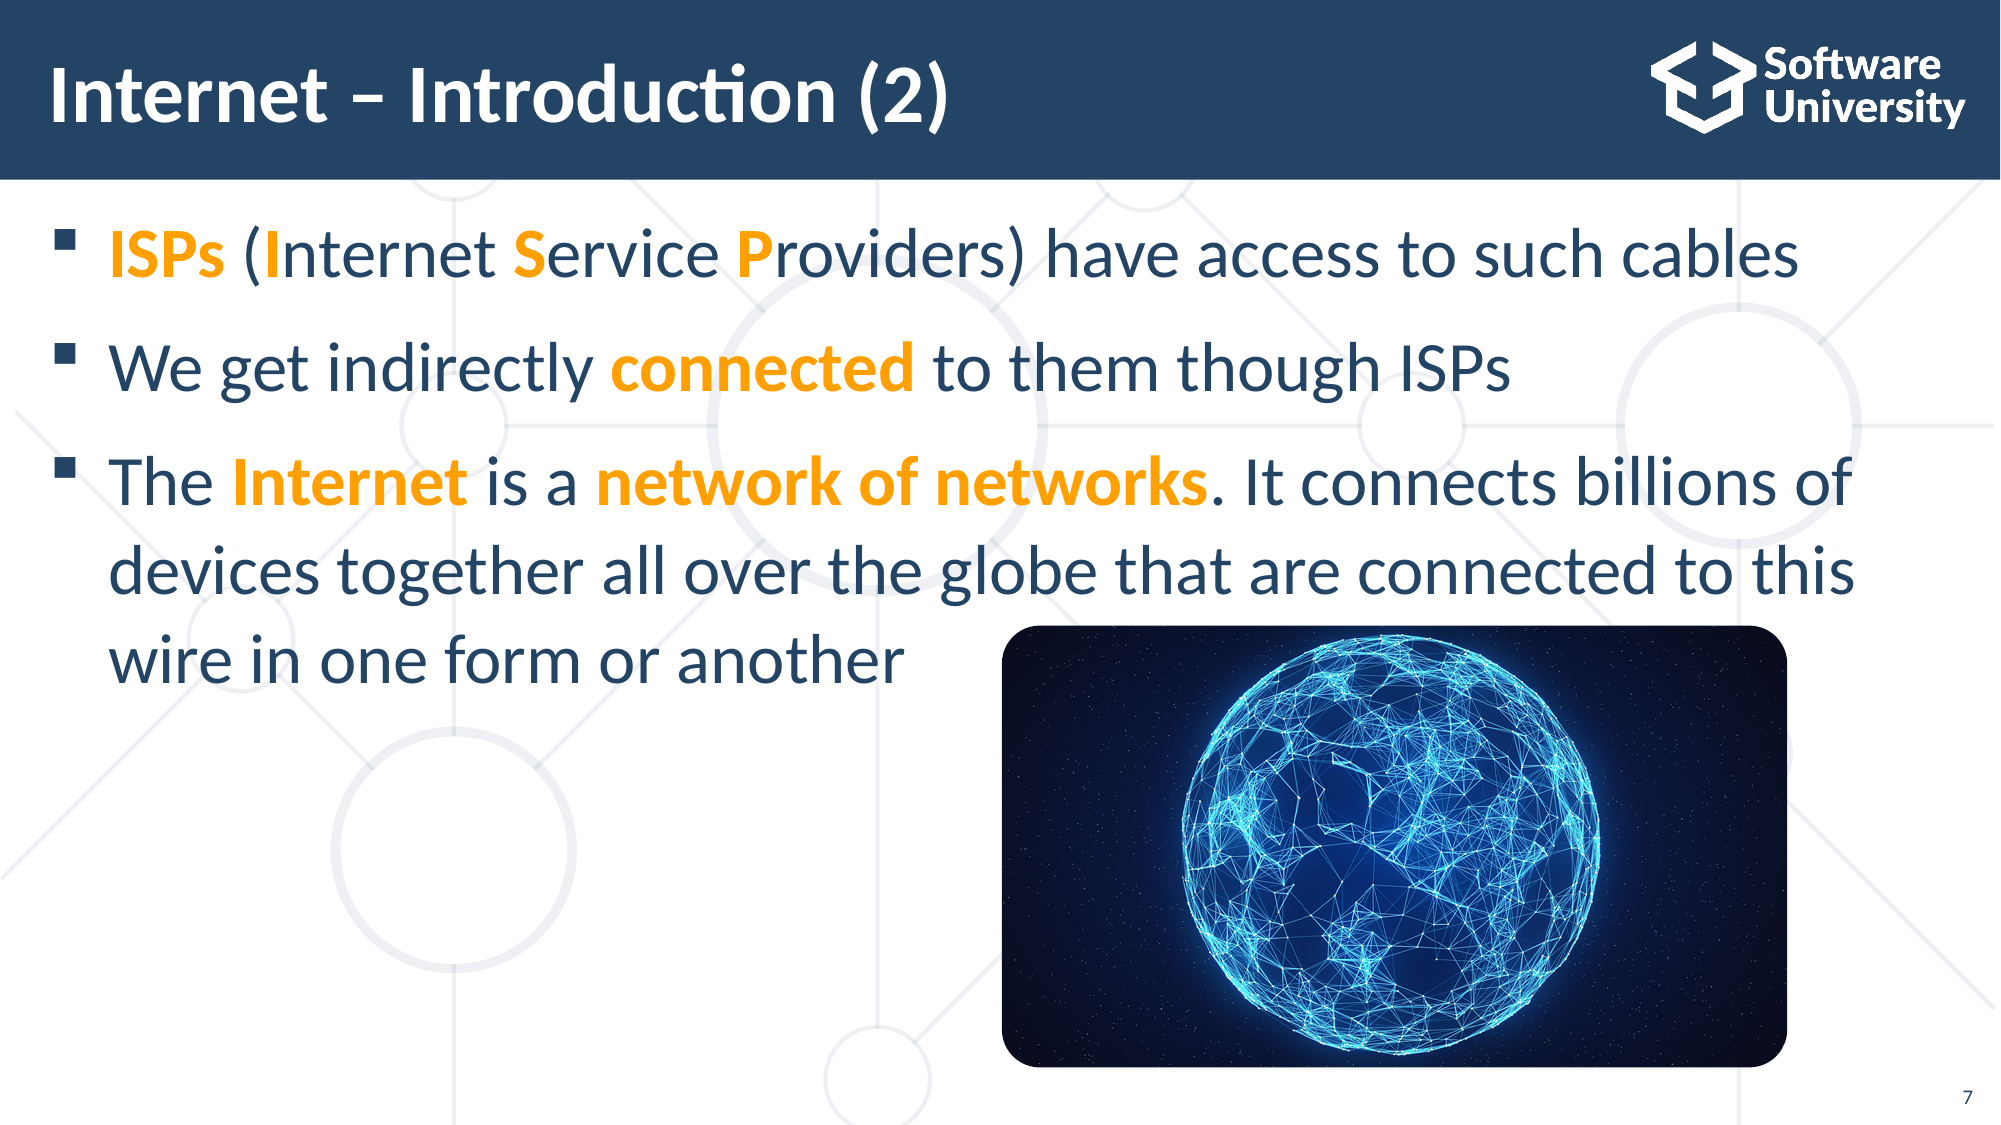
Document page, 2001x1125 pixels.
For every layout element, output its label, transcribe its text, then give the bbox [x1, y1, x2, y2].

picture [1651, 41, 1966, 134]
picture [1001, 625, 1788, 1068]
slide_number 7 [1927, 1067, 1989, 1117]
list ISPs (Internet Service Providers) have access to such cables We get indirectly connected to them though ISPs The Internet is a network of networks. It connects billions of devices together all over the globe that are connected to this wire in one form or another [31, 196, 1970, 1104]
title Internet – Introduction (2) [31, 16, 1625, 162]
